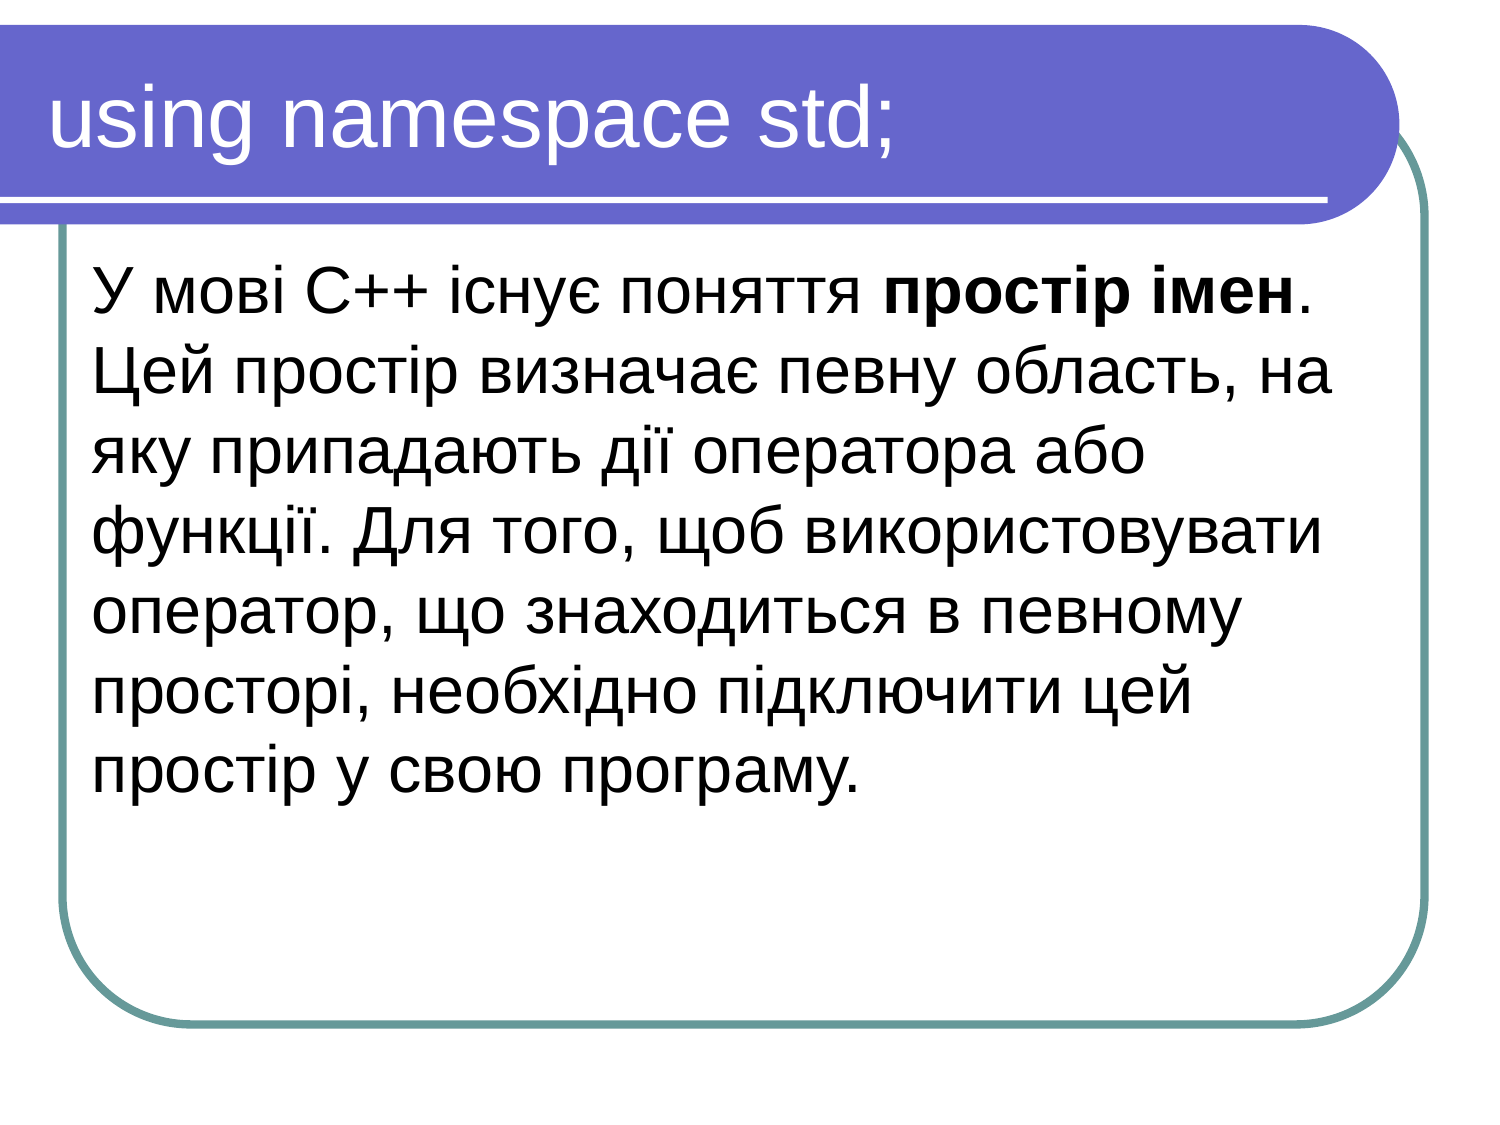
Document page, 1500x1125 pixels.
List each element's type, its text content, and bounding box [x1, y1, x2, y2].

text_box using namespace std; [32, 37, 1347, 188]
text_box У мові С++ існує поняття простір імен. Цей простір визначає певну область, на яку припадають дії оператора або функції. Для того, щоб використовувати оператор, що знаходиться в певному просторі, необхідно підключити цей простір у свою програму. [76, 239, 1424, 965]
